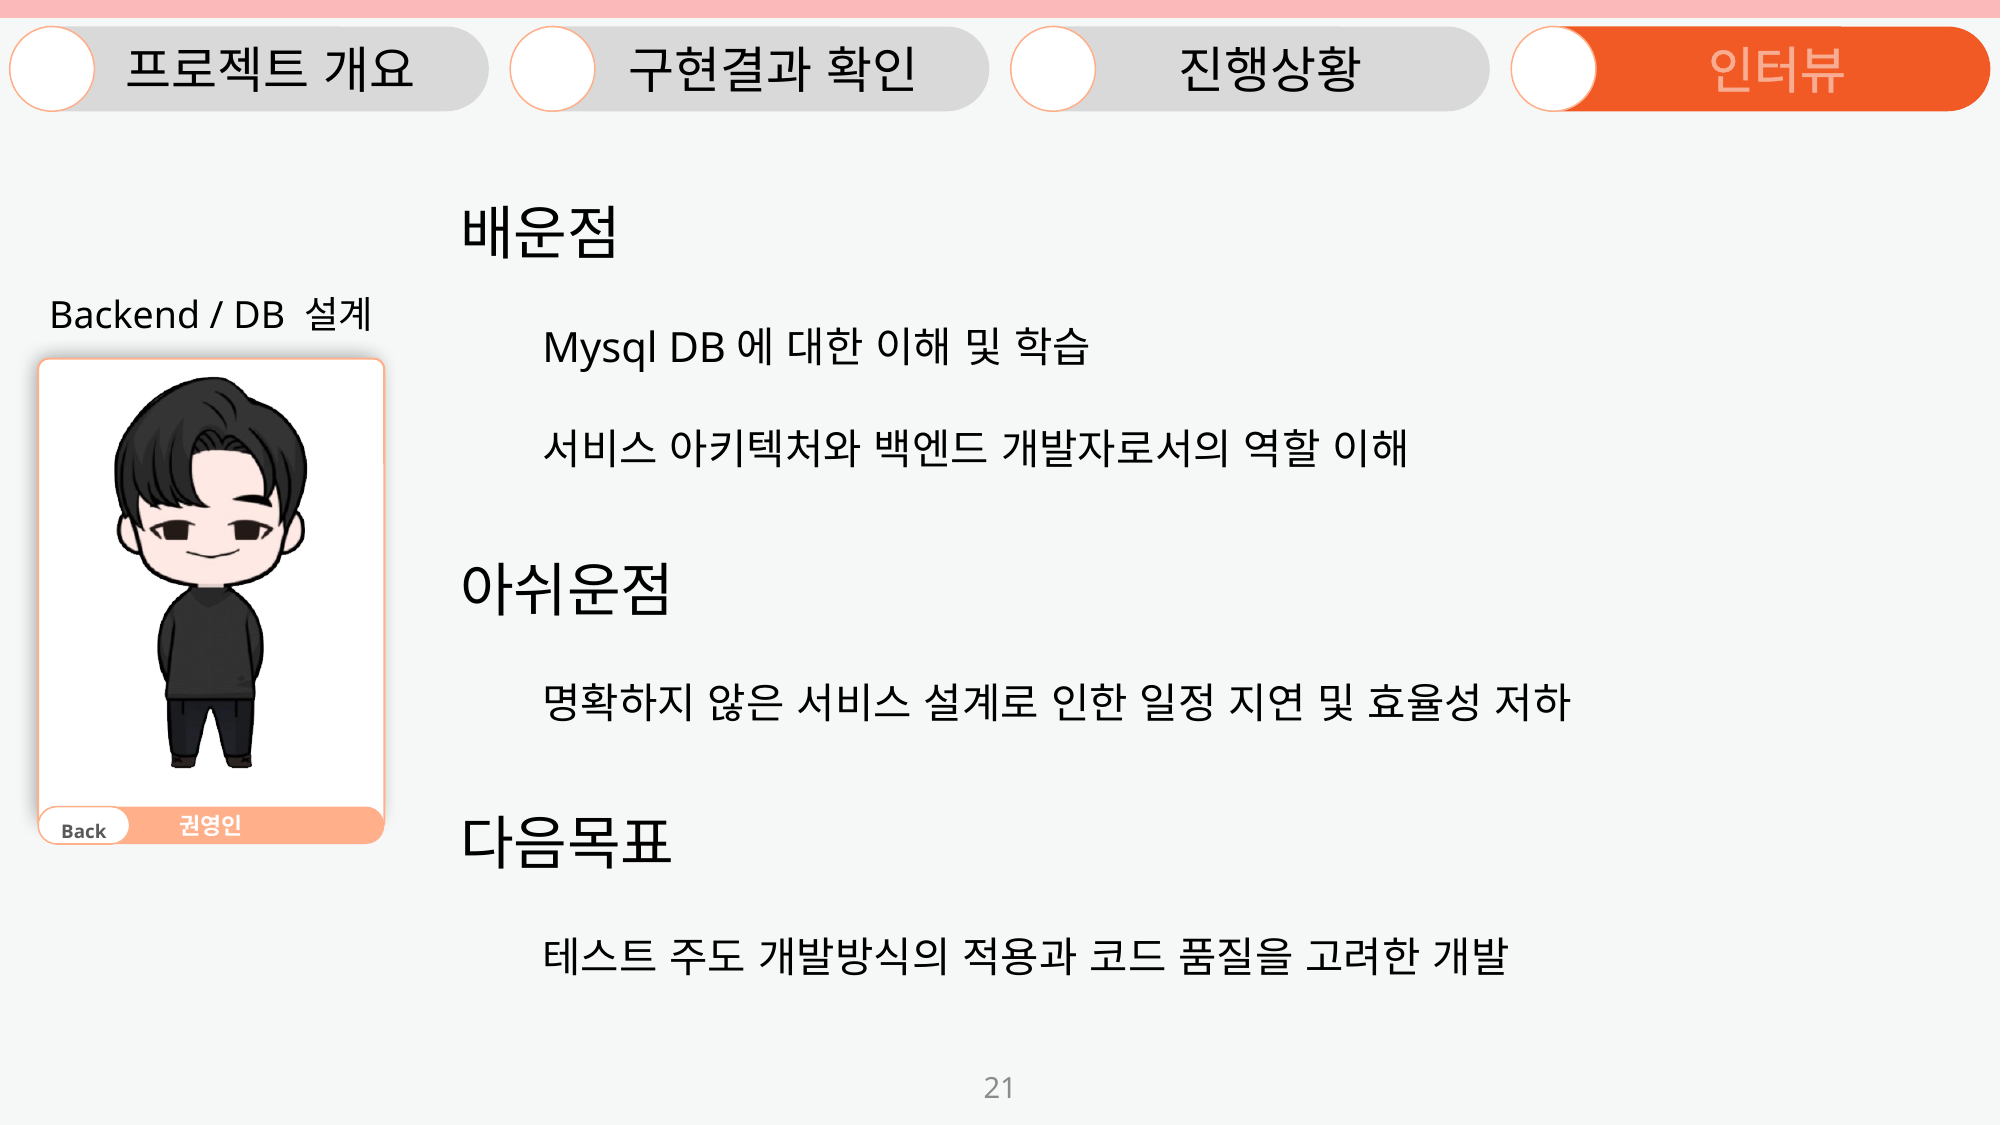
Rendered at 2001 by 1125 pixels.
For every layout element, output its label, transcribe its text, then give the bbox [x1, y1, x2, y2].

text_box 배운점 [445, 188, 675, 274]
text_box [445, 799, 1975, 989]
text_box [445, 545, 1975, 735]
text_box Mysql DB에 대한 이해 및 학습 [527, 313, 1975, 378]
slide_number 21 [959, 1059, 1041, 1120]
text_box Backend / DB 설계 [34, 283, 410, 343]
picture [106, 358, 315, 775]
text_box 서비스 아키텍처와 백엔드 개발자로서의 역할 이해 [527, 415, 1984, 480]
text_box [38, 358, 385, 844]
